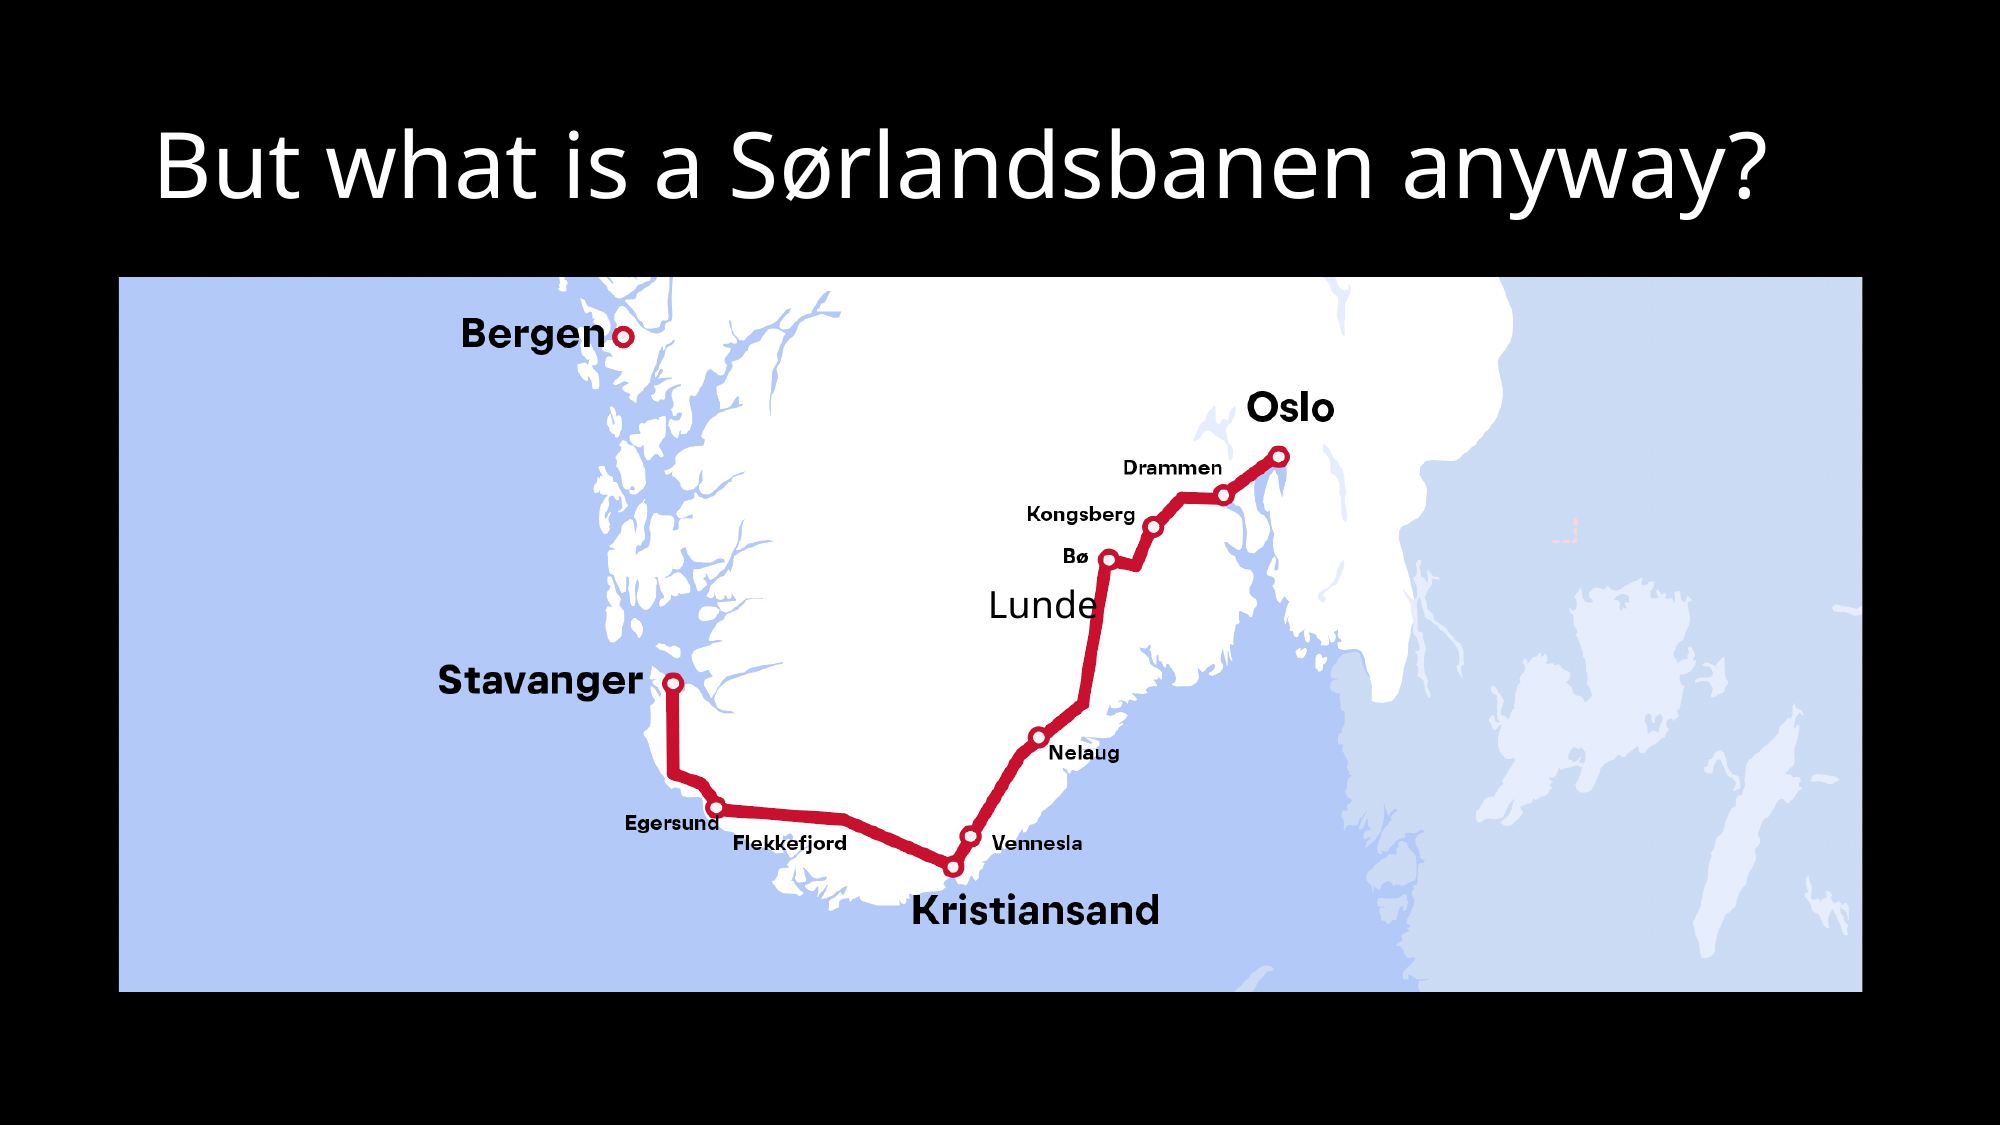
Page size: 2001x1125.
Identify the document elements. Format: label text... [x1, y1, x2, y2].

title But what is a Sørlandsbanen anyway? [137, 59, 1863, 276]
picture [118, 276, 1863, 992]
